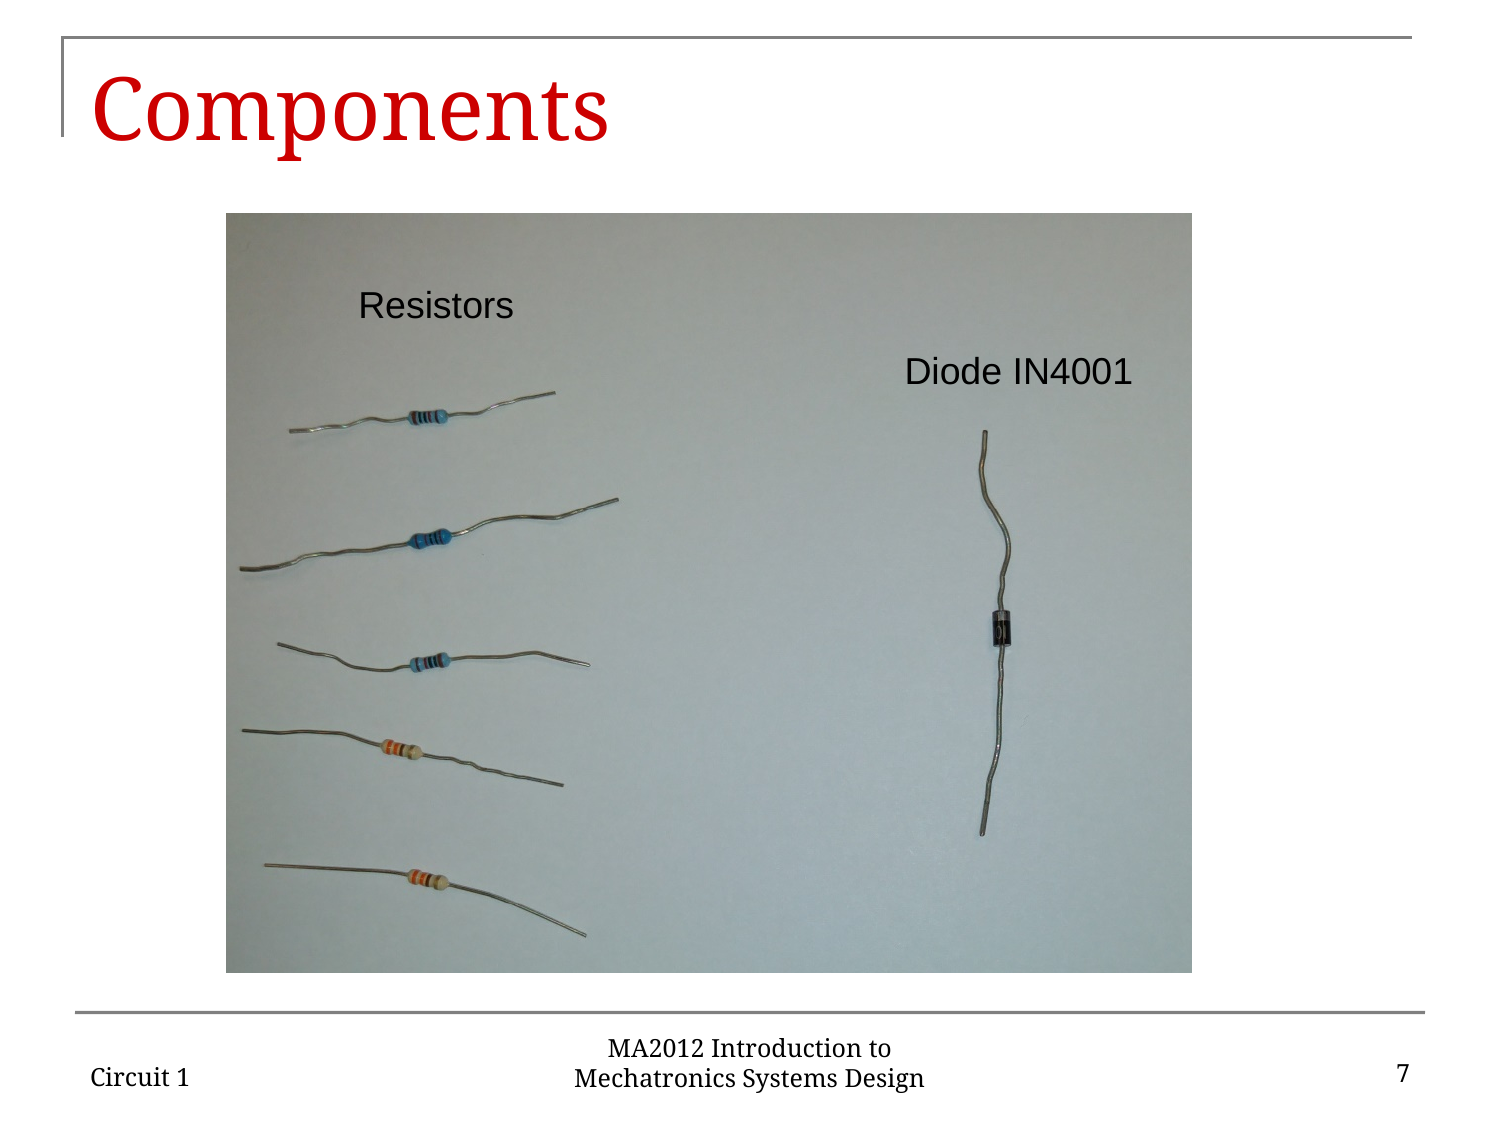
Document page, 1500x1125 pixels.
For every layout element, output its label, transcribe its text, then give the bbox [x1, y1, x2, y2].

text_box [225, 213, 1193, 973]
slide_number Circuit 1 [74, 1023, 426, 1100]
footer MA2012 Introduction to Mechatronics Systems Design [512, 1024, 988, 1101]
slide_number 7 [1074, 1023, 1426, 1100]
title Components [75, 45, 1425, 233]
